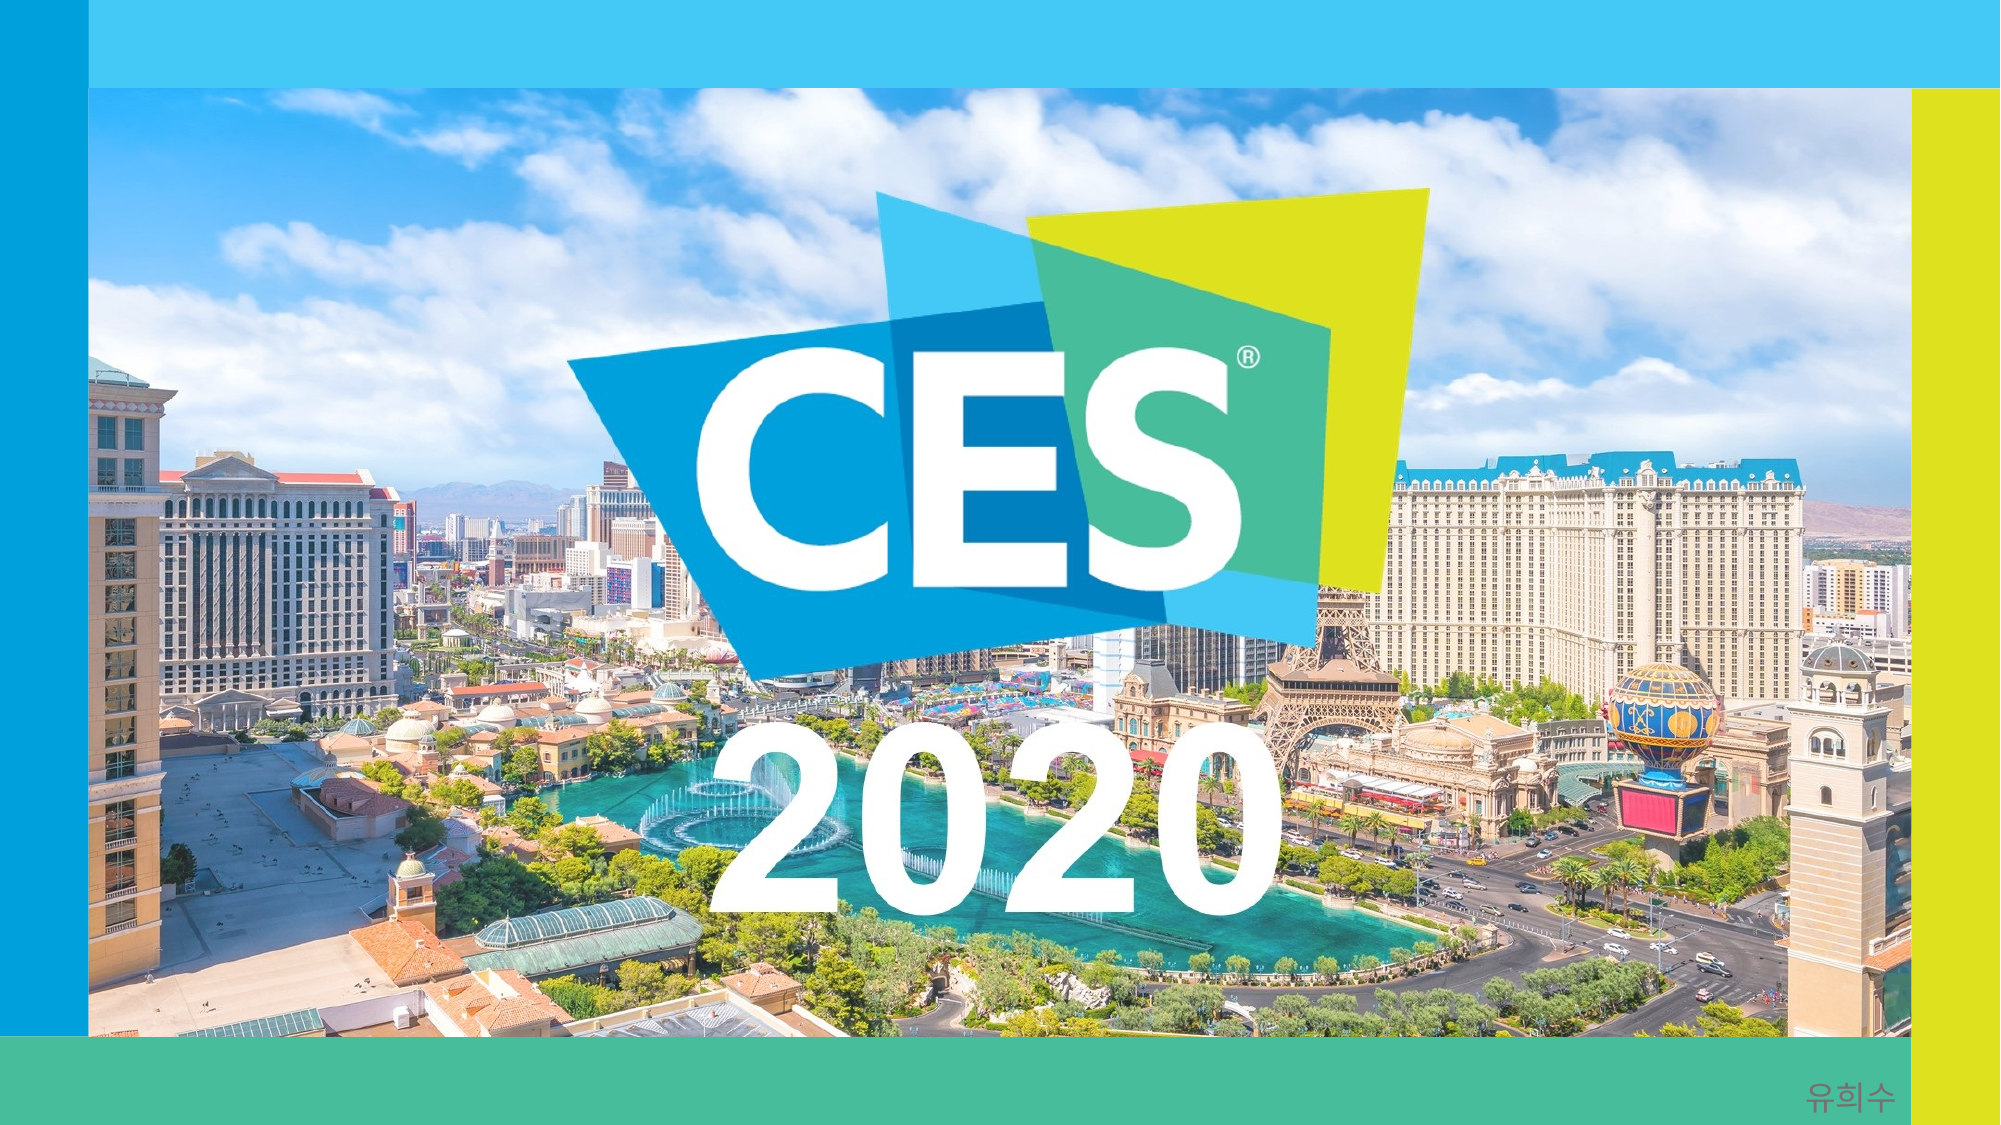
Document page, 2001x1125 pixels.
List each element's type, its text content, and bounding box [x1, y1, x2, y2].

text_box [0, 0, 90, 1035]
text_box [0, 1035, 1910, 1125]
text_box [90, 0, 2000, 88]
text_box [1910, 87, 2000, 1125]
text_box 유희수 [1586, 1069, 1912, 1125]
picture [89, 88, 1912, 1037]
